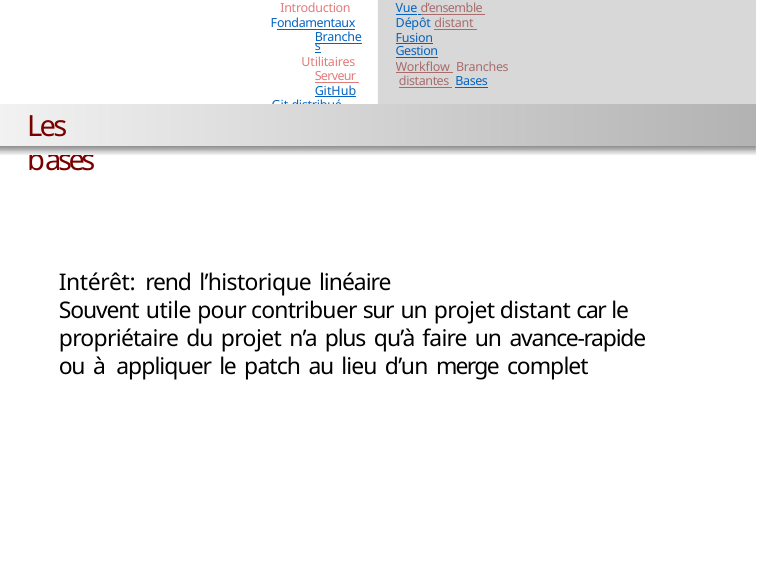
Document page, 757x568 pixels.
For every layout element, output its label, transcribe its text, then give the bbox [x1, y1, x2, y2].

text_box Intérêt: rend l’historique linéaire Souvent utile pour contribuer sur un projet distant car le propriétaire du projet n’a plus qu’à faire un avance-rapide ou à appliquer le patch au lieu d’un merge complet [56, 265, 653, 380]
text_box Les bases [25, 156, 141, 177]
picture [0, 104, 756, 156]
text_box [377, 0, 756, 104]
text_box Vue d’ensemble Dépôt distant Fusion Gestion Workflow Branches distantes Bases [393, 0, 512, 91]
text_box Introduction Fondamentaux Branches Utilitaires Serveur GitHub Git distribué [268, 0, 363, 104]
